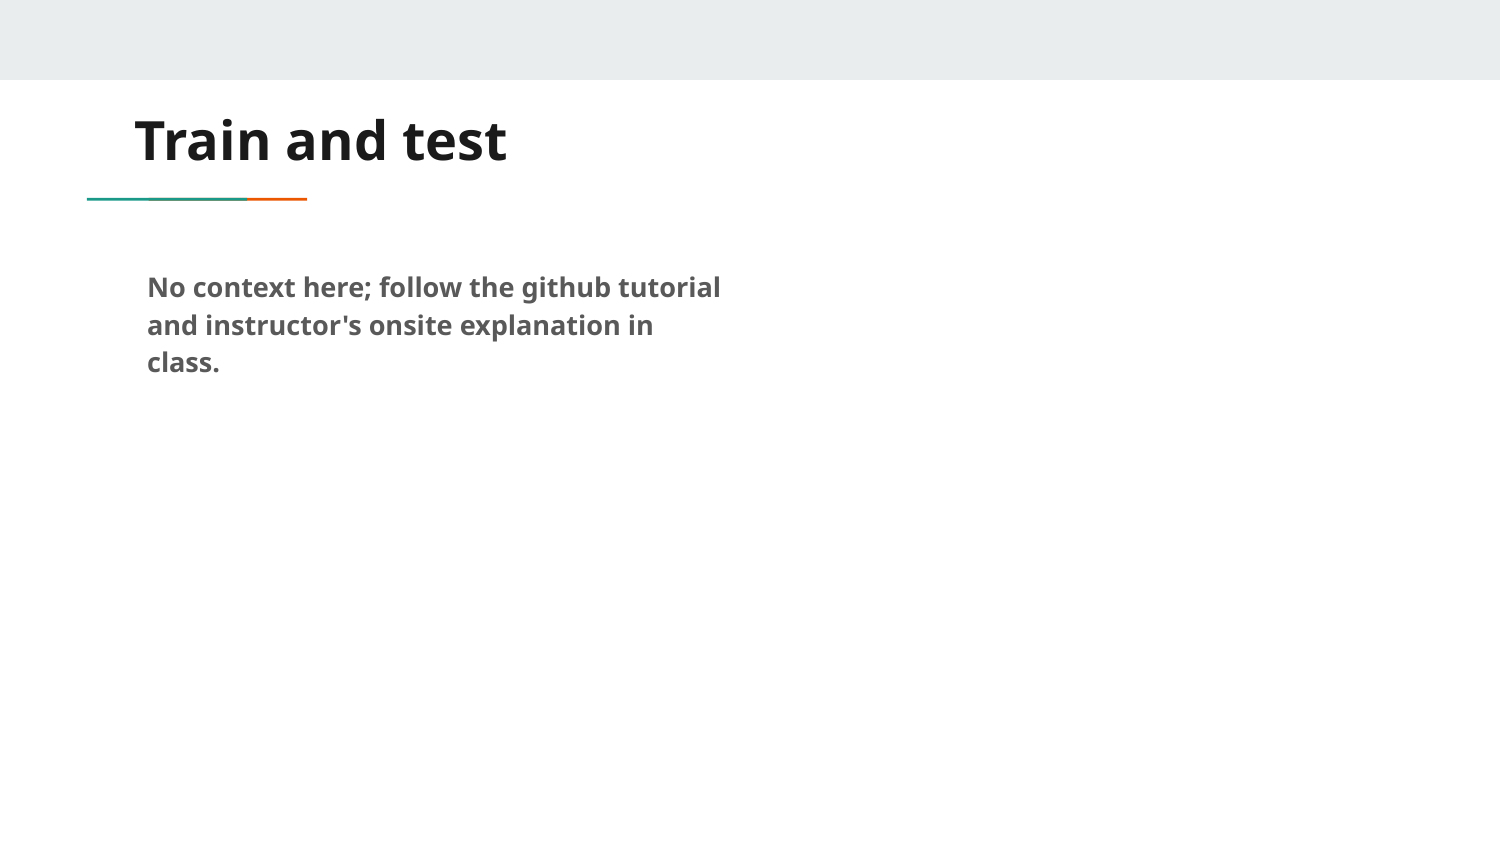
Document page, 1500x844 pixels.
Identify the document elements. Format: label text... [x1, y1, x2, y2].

list No context here; follow the github tutorial and instructor's onsite explanation in class. [132, 251, 746, 363]
title Train and test [119, 91, 548, 180]
